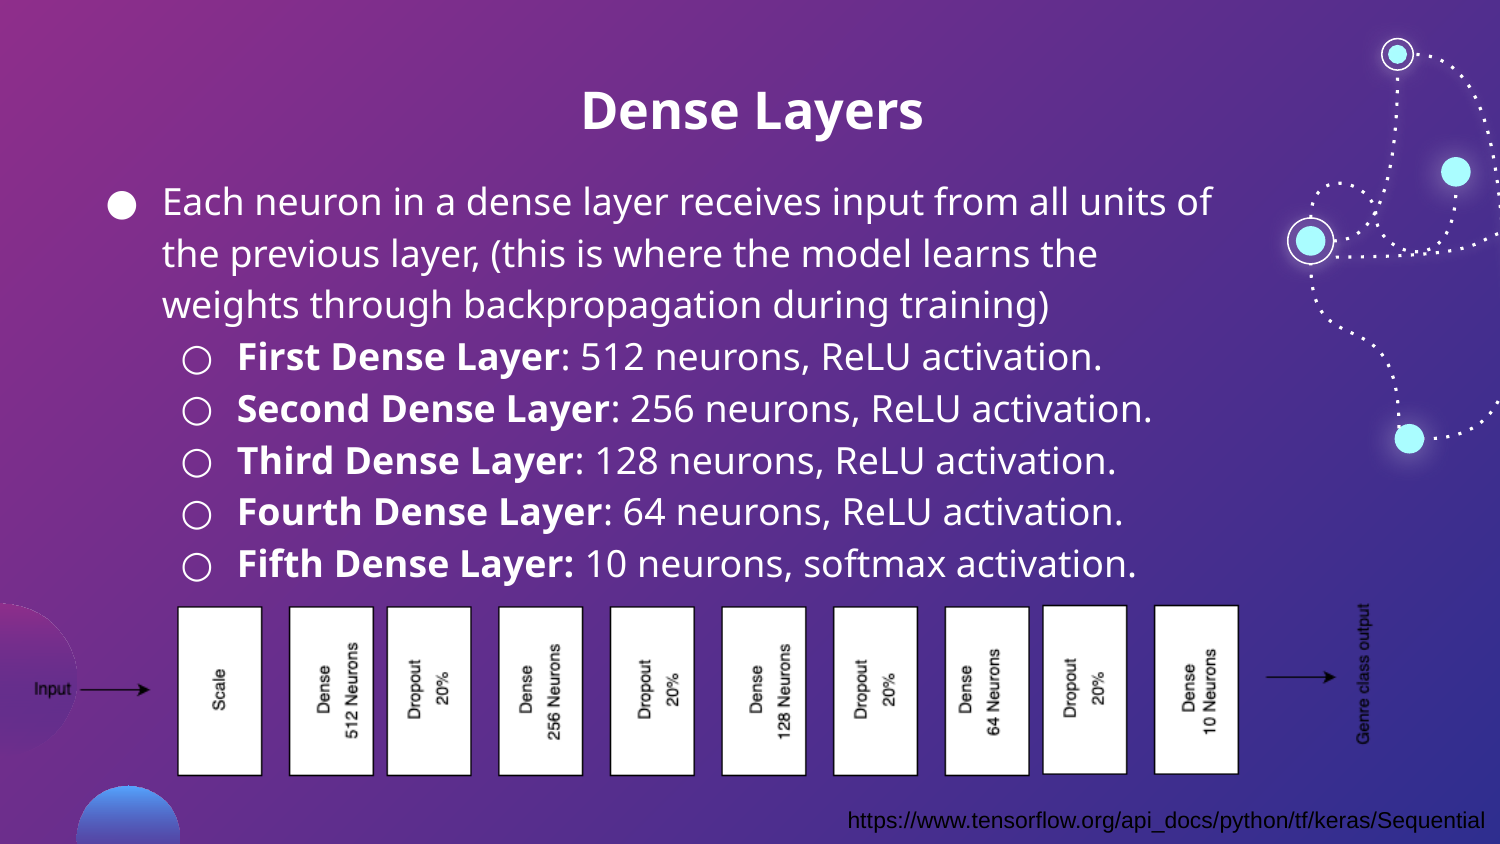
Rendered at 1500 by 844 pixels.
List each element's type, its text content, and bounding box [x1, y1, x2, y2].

text_box Each neuron in a dense layer receives input from all units of the previous layer, (this is where the model learns the weights through backpropagation during training) First Dense Layer: 512 neurons, ReLU activation. Second Dense Layer: 256 neurons, ReLU activation. Third Dense Layer: 128 neurons, ReLU activation. Fourth Dense Layer: 64 neurons, ReLU activation. Fifth Dense Layer: 10 neurons, softmax activation. [71, 156, 1247, 541]
text_box https://www.tensorflow.org/api_docs/python/tf/keras/Sequential [832, 791, 1500, 844]
picture [24, 591, 1476, 782]
title Dense Layers [120, 62, 1385, 157]
